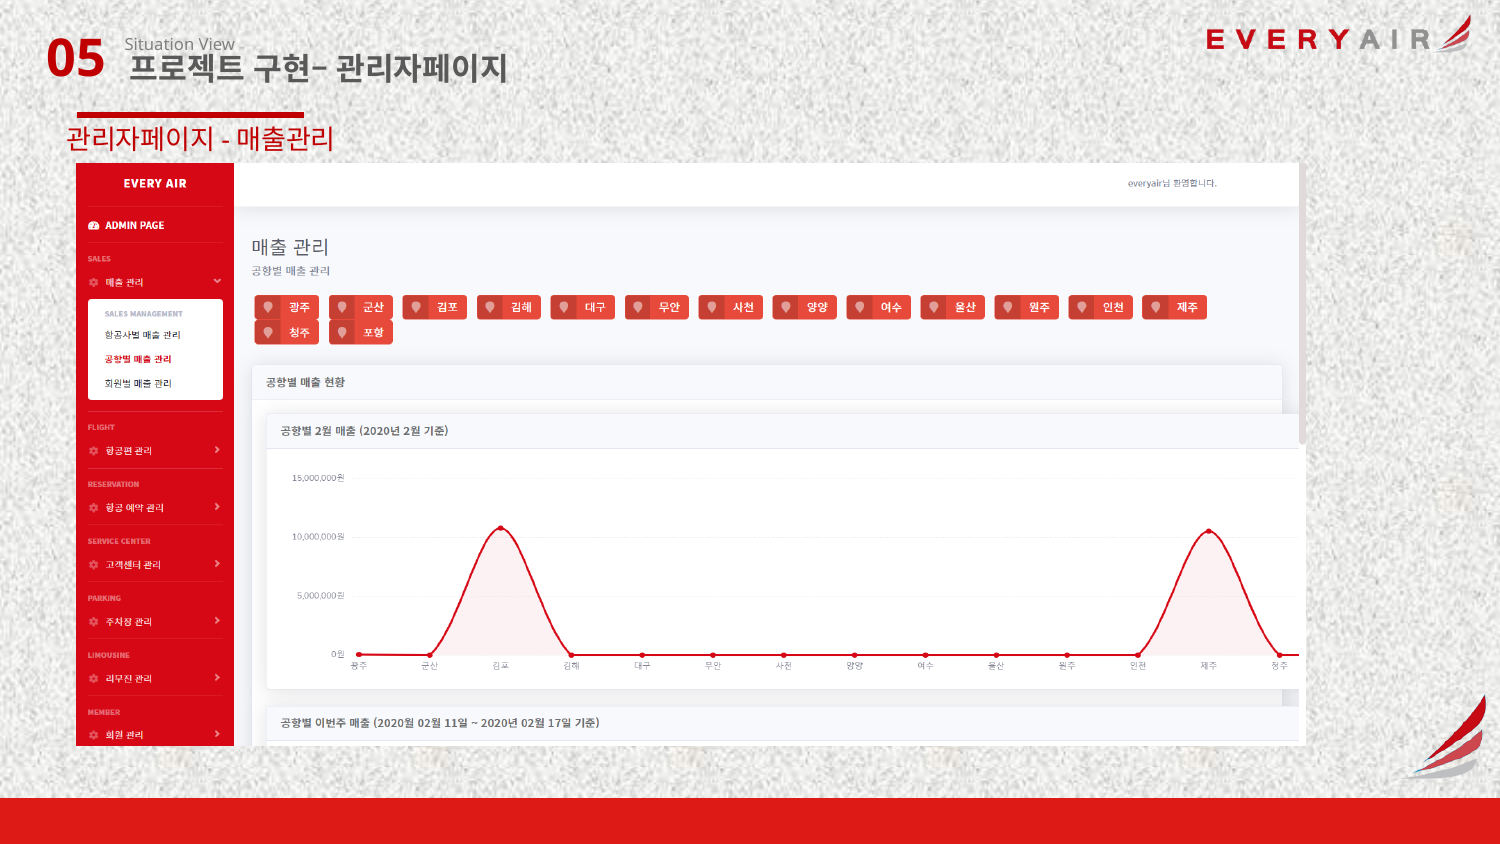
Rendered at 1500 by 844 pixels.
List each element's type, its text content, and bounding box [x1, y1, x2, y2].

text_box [64, 114, 338, 163]
picture [0, 0, 1500, 798]
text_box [100, 26, 540, 96]
text_box 05 [17, 16, 136, 95]
text_box [0, 798, 1500, 844]
